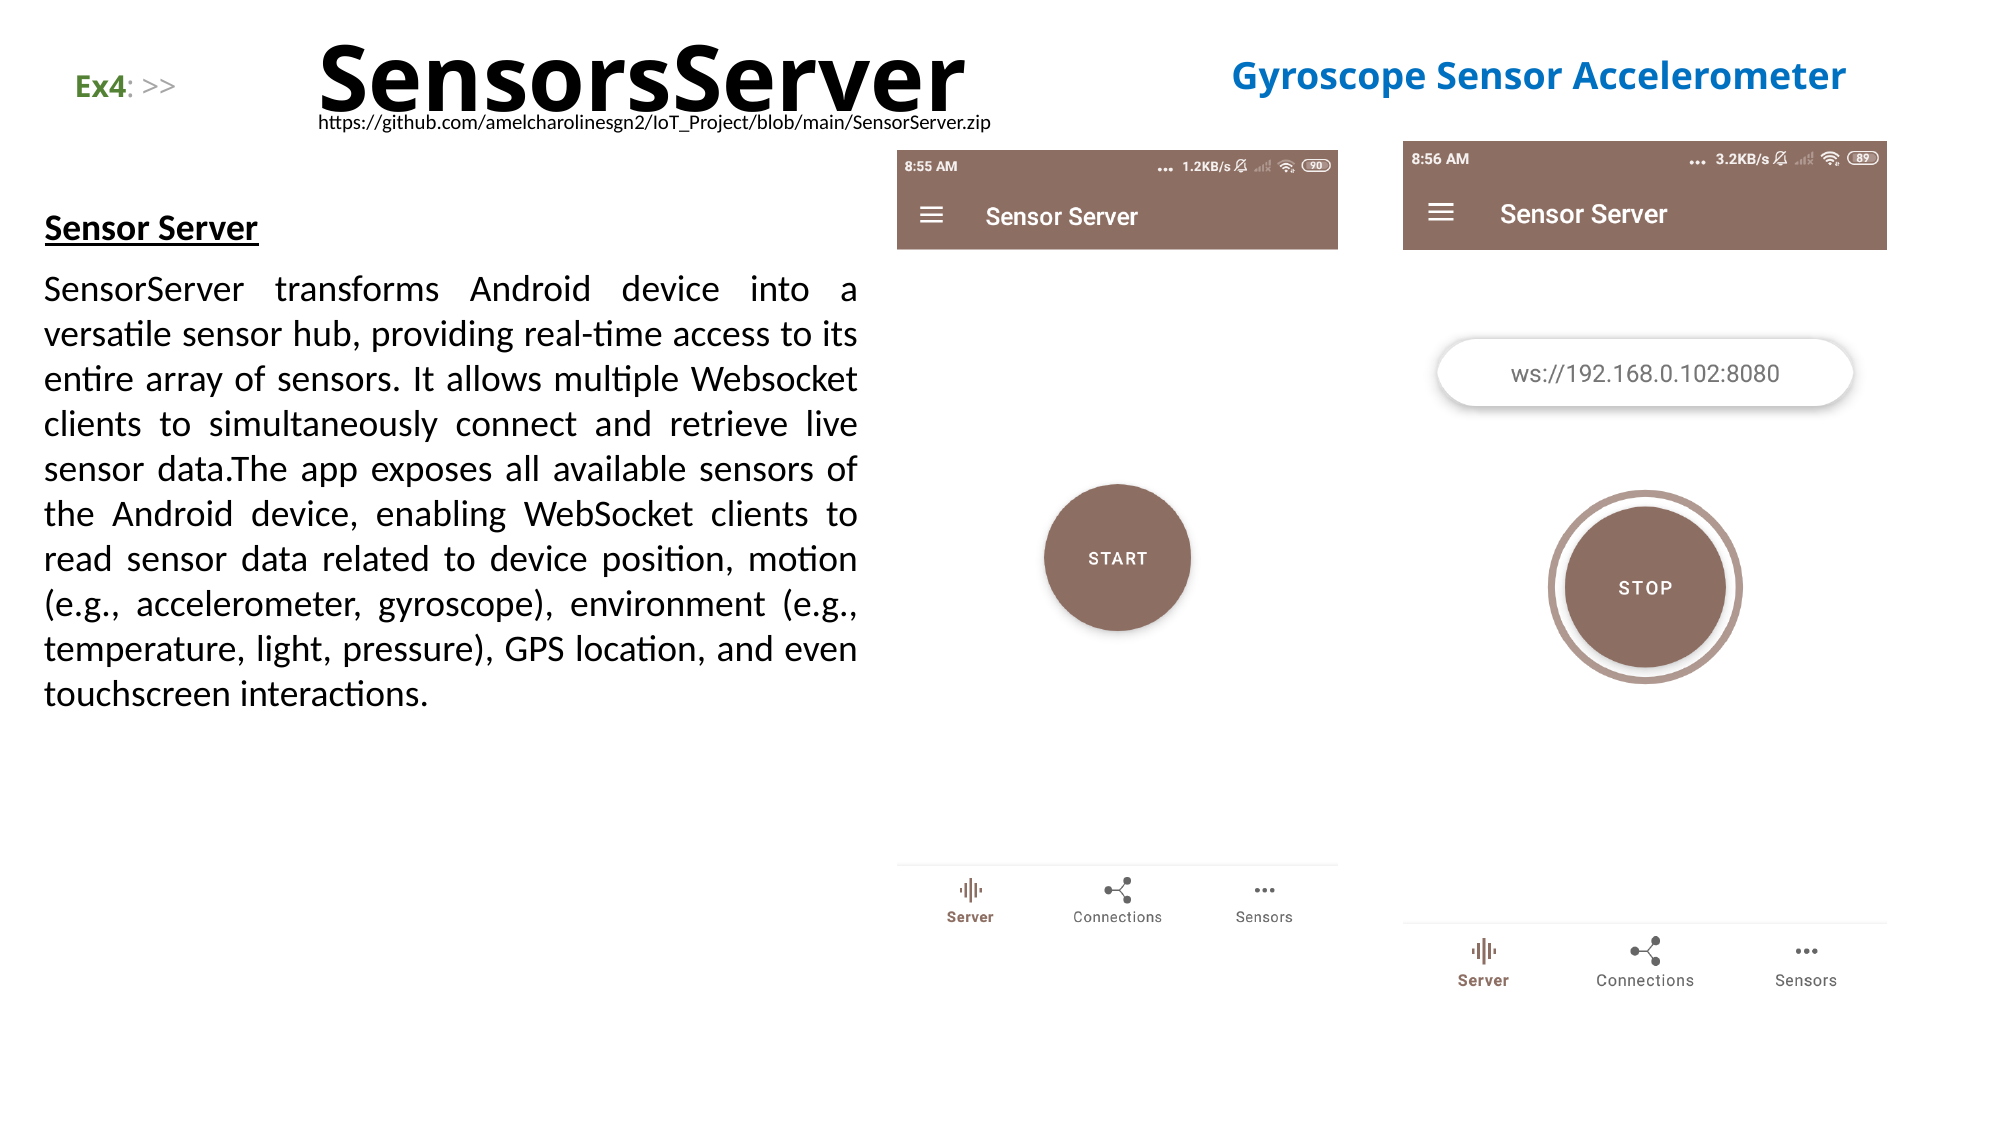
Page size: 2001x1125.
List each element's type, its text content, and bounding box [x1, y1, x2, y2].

text_box Gyroscope Sensor Accelerometer [1202, 59, 1863, 95]
text_box SensorsServer [303, 12, 1264, 100]
title Ex4: >> [59, 63, 303, 112]
text_box SensorServer transforms Android device into a versatile sensor hub, providing real-time access to its entire array of sensors. It allows multiple Websocket clients to simultaneously connect and retrieve live sensor data.The app exposes all available sensors of the Android device, enabling WebSocket clients to read sensor data related to device position, motion (e.g., accelerometer, gyroscope), environment (e.g., temperature, light, pressure), GPS location, and even touchscreen interactions. [29, 256, 874, 721]
picture [897, 150, 1338, 934]
text_box Sensor Server [29, 195, 274, 256]
text_box SensorsServer [303, 141, 1264, 151]
picture [1403, 141, 1887, 999]
text_box https://github.com/amelcharolinesgn2/IoT_Project/blob/main/SensorServer.zip [303, 100, 1304, 141]
